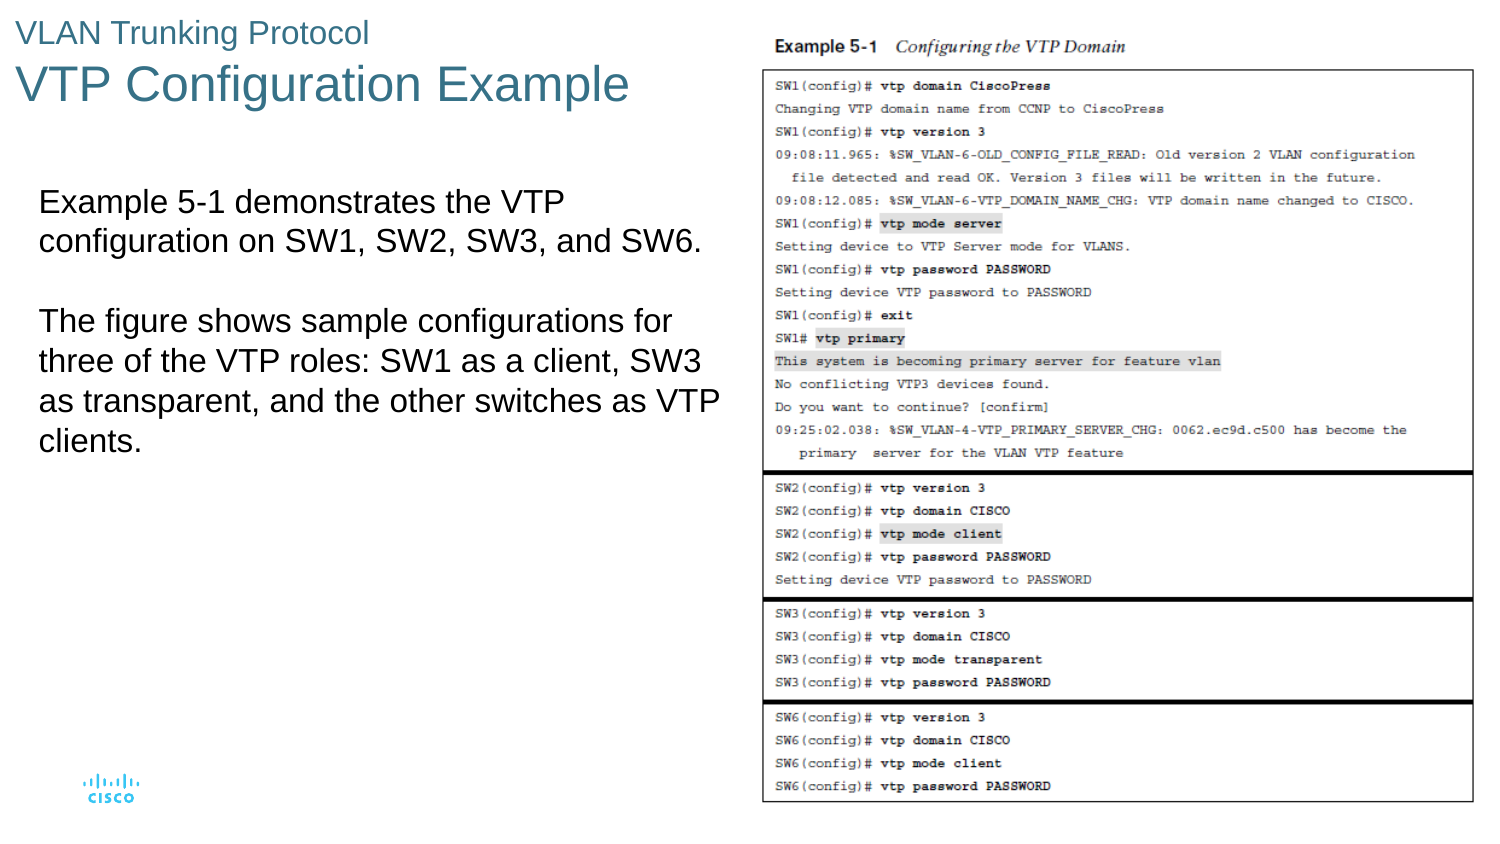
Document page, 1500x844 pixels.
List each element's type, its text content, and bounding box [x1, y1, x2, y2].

picture [754, 32, 1481, 812]
title VLAN Trunking Protocol VTP Configuration Example [0, 0, 684, 124]
text_box Example 5-1 demonstrates the VTP configuration on SW1, SW2, SW3, and SW6. The figure shows sample configurations for three of the VTP roles: SW1 as a client, SW3 as transparent, and the other switches as VTP clients. [24, 172, 749, 467]
